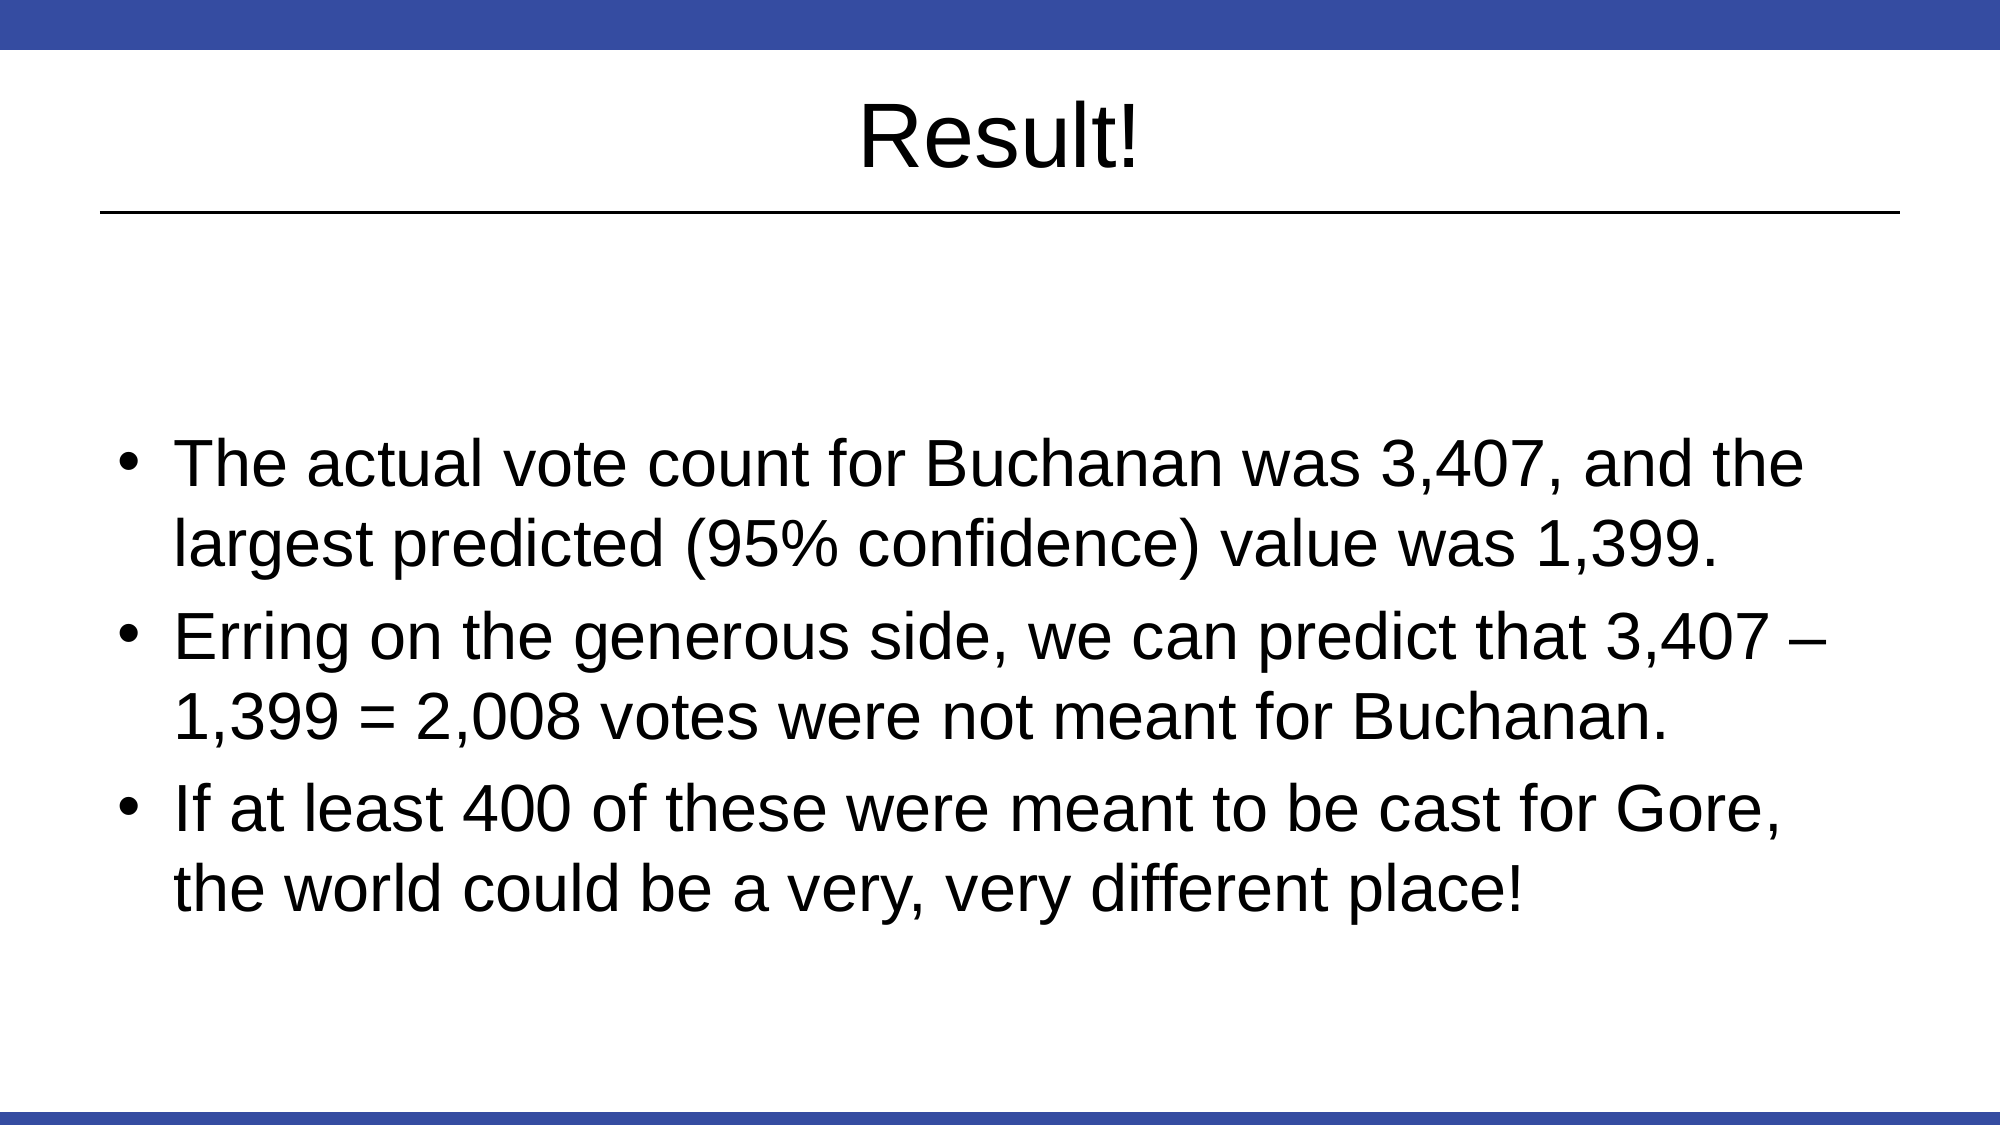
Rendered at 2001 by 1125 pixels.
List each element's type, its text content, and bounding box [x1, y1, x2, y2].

list The actual vote count for Buchanan was 3,407, and the largest predicted (95% confidence) value was 1,399. Erring on the generous side, we can predict that 3,407 – 1,399 = 2,008 votes were not meant for Buchanan. If at least 400 of these were meant to be cast for Gore, the world could be a very, very different place! [102, 412, 1903, 950]
title Result! [99, 37, 1900, 225]
